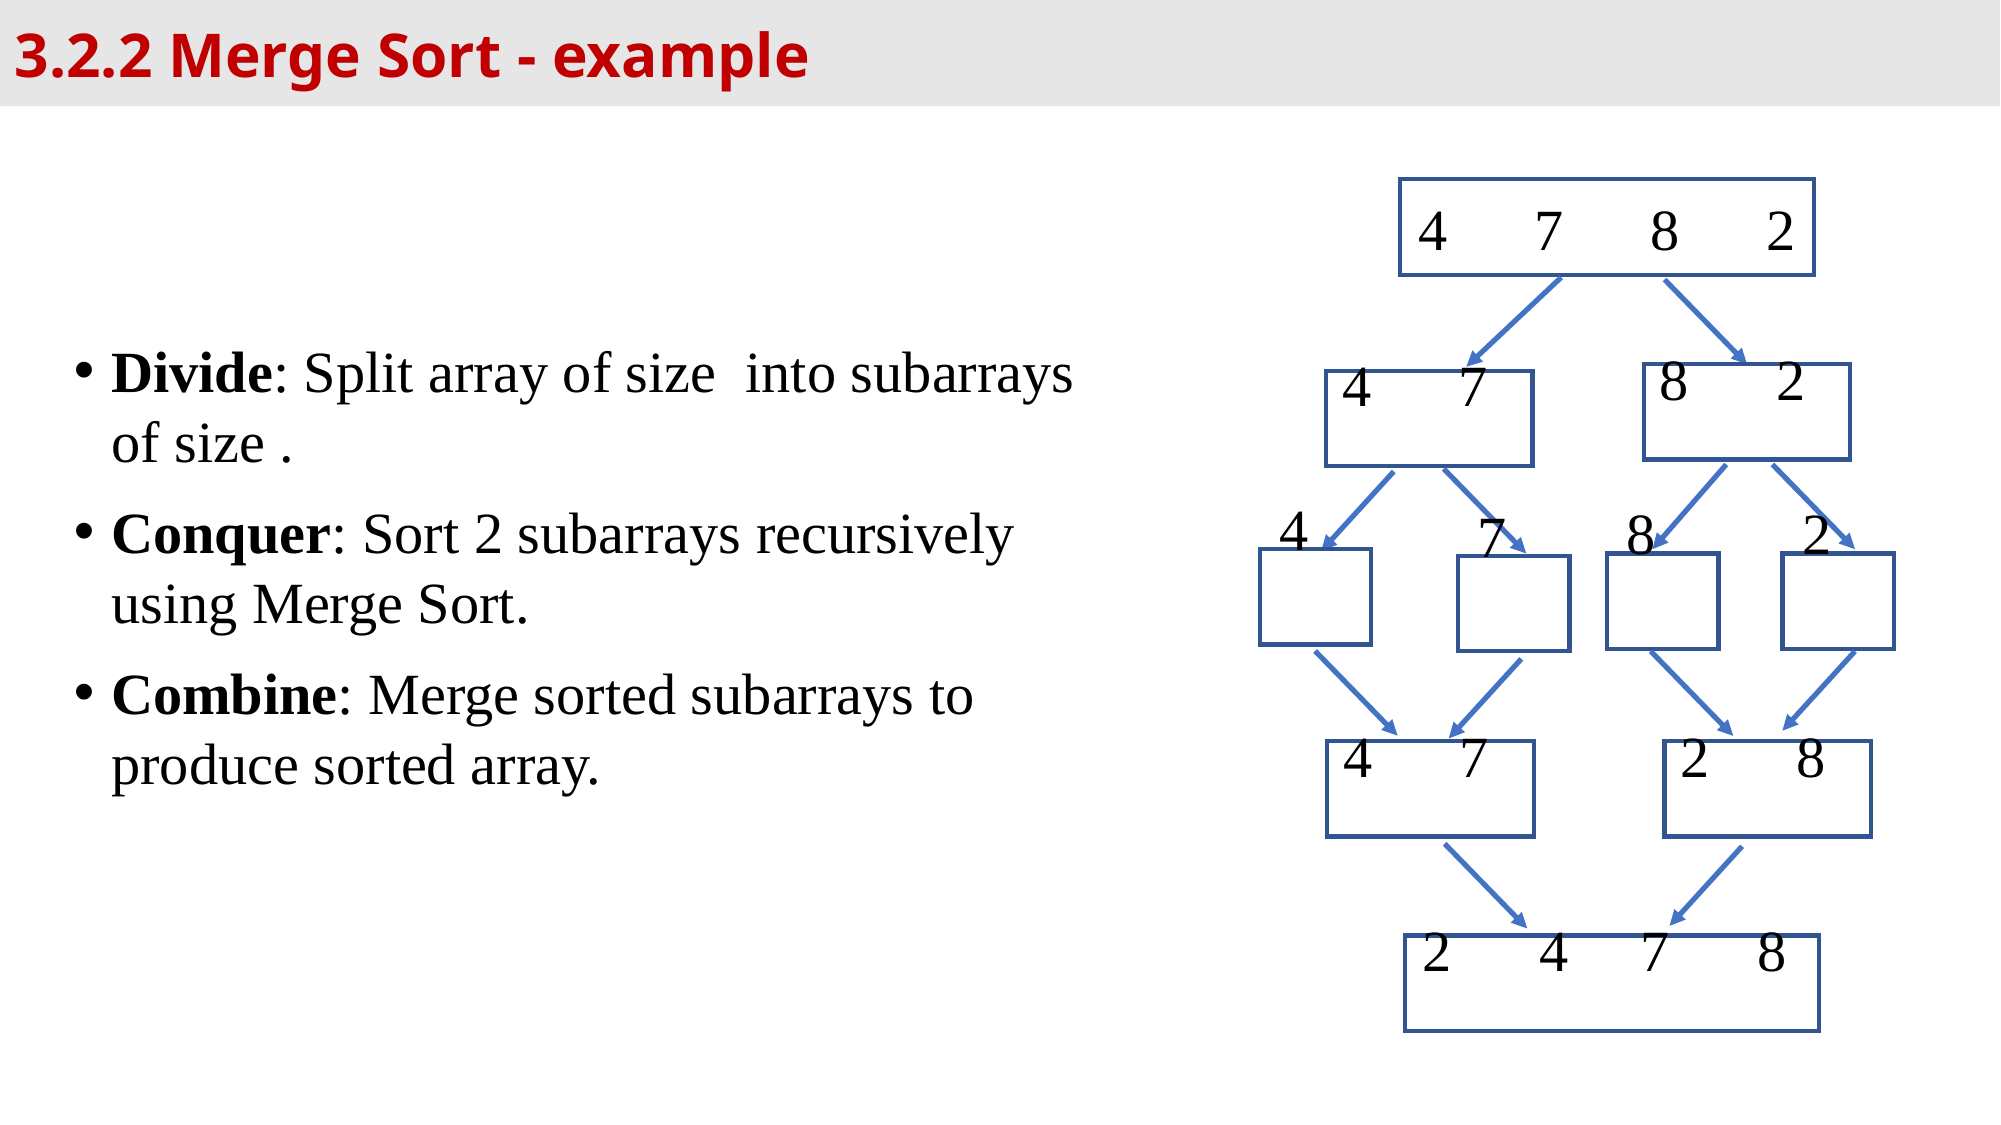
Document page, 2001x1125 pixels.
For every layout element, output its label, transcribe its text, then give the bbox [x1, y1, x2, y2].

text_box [1444, 843, 1528, 929]
text_box 4 7 [1326, 740, 1535, 838]
text_box 8 2 [1643, 363, 1851, 461]
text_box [1652, 464, 1727, 550]
text_box 4 7 [1325, 370, 1534, 467]
text_box 4 7 8 2 [1399, 178, 1815, 276]
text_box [1772, 464, 1856, 550]
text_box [1669, 846, 1743, 926]
text_box 2 [1782, 552, 1895, 650]
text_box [1650, 651, 1734, 736]
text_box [1448, 658, 1522, 739]
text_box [1321, 471, 1394, 551]
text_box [1315, 650, 1398, 736]
text_box 3.2.2 Merge Sort - example [0, 0, 2000, 107]
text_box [1443, 468, 1527, 554]
text_box 2 8 [1664, 740, 1872, 838]
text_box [1466, 277, 1562, 367]
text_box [1782, 651, 1855, 731]
text_box 7 [1457, 555, 1571, 652]
text_box 4 [1259, 548, 1372, 646]
text_box 2 4 7 8 [1404, 934, 1820, 1032]
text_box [1664, 279, 1748, 365]
text_box 8 [1606, 552, 1720, 650]
